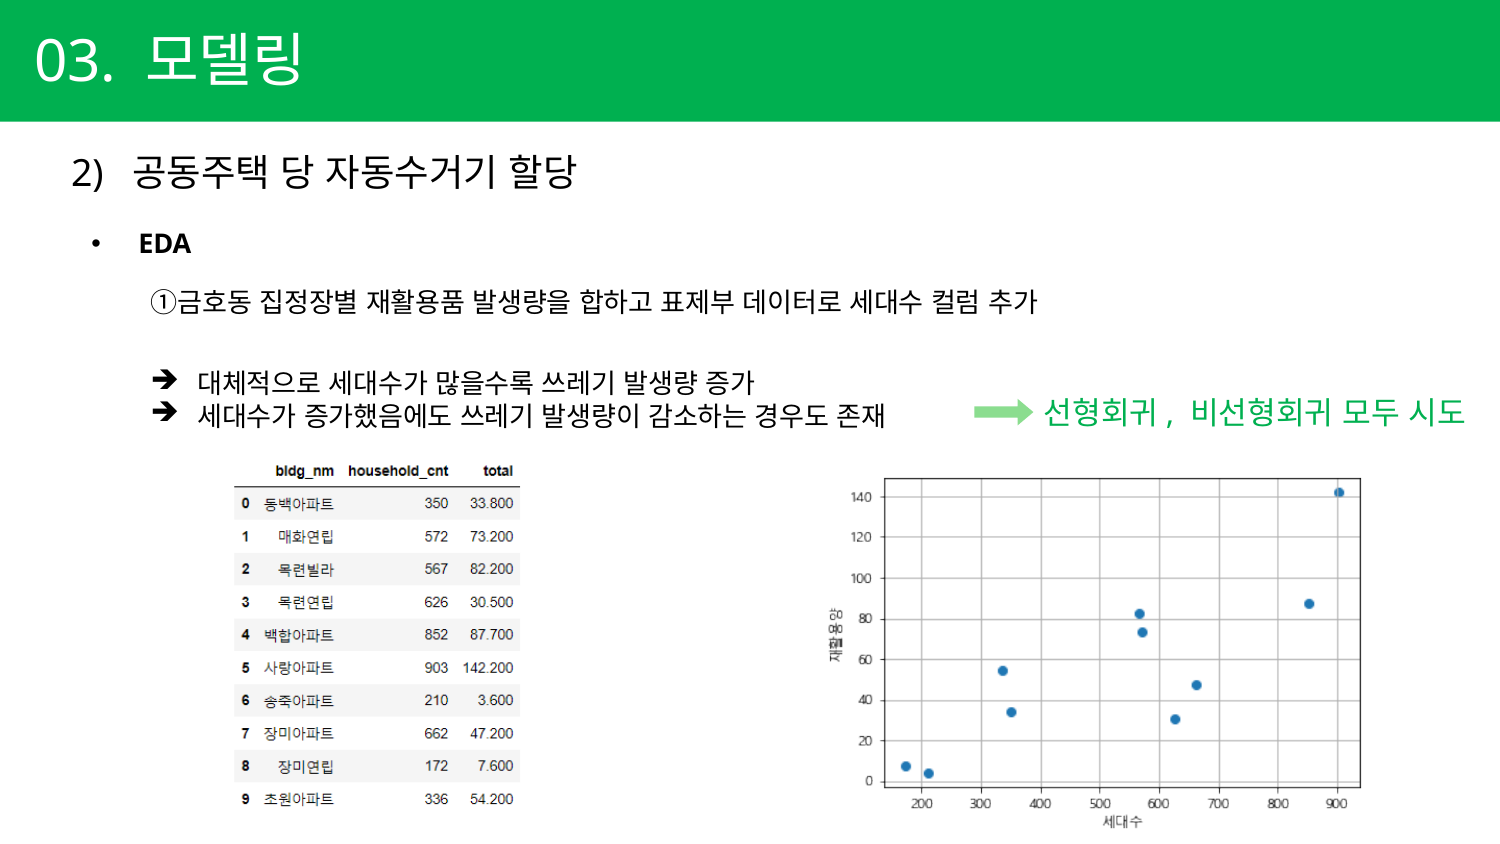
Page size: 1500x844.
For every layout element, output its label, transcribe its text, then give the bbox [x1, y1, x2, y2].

text_box 금호동 집정장별 재활용품 발생량을 합하고 표제부 데이터로 세대수 컬럼 추가 대체적으로 세대수가 많을수록 쓰레기 발생량 증가 세대수가 증가했음에도 쓰레기 발생량이 감소하는 경우도 존재 [135, 268, 1294, 440]
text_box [0, 0, 1500, 122]
text_box 선형회귀, 비선형회귀 모두 시도 [997, 385, 1500, 438]
text_box EDA [76, 219, 869, 267]
picture [820, 468, 1370, 840]
picture [228, 454, 543, 826]
text_box [972, 404, 997, 420]
text_box 2) 공동주택 당 자동수거기 할당 [56, 141, 604, 202]
